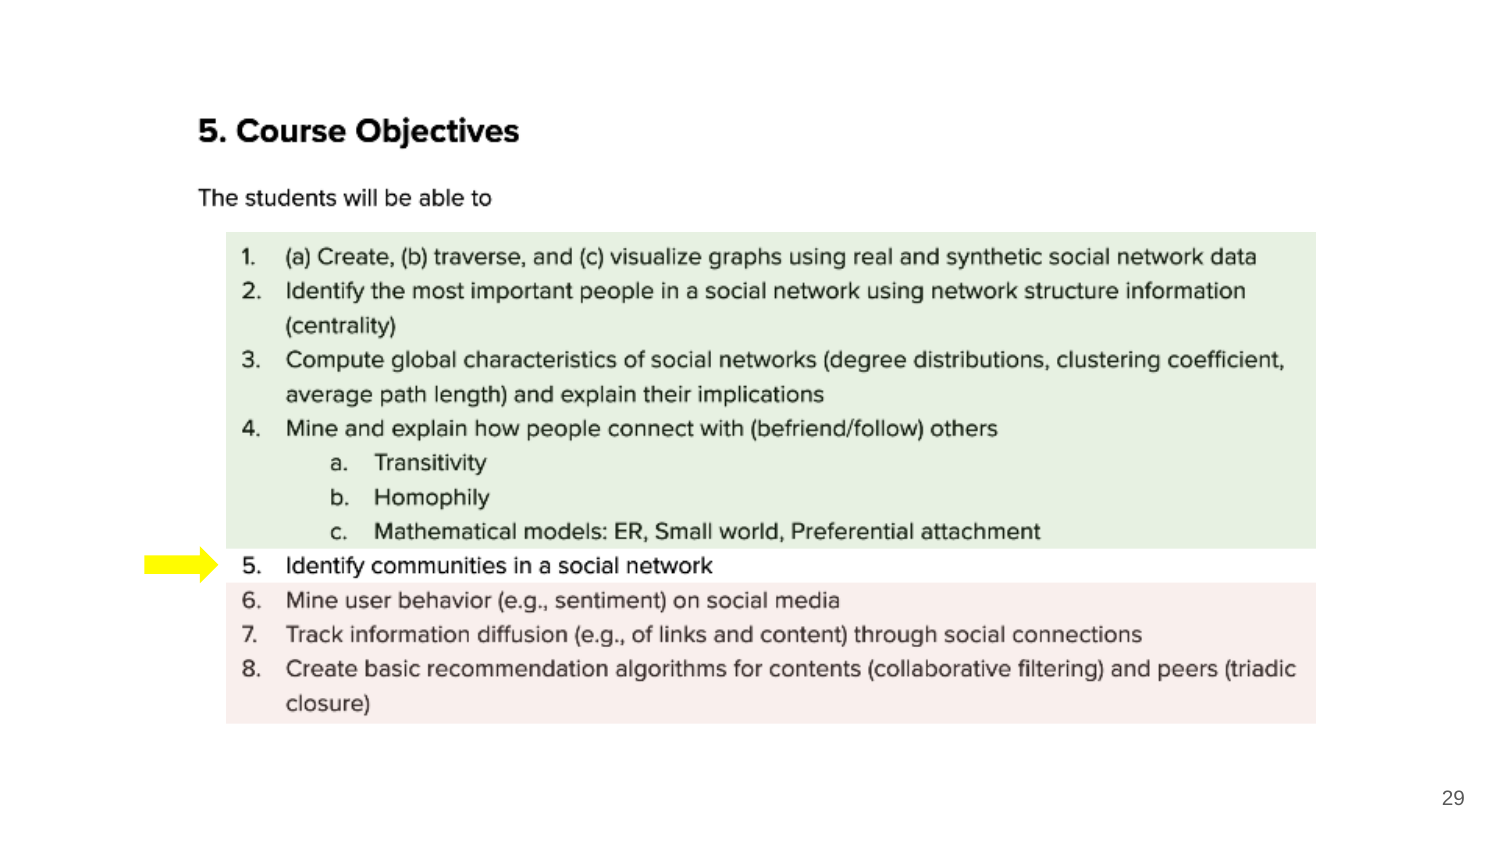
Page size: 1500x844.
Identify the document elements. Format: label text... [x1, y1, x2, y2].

picture [176, 96, 1324, 747]
text_box [144, 555, 171, 574]
slide_number 29 [1389, 764, 1480, 830]
